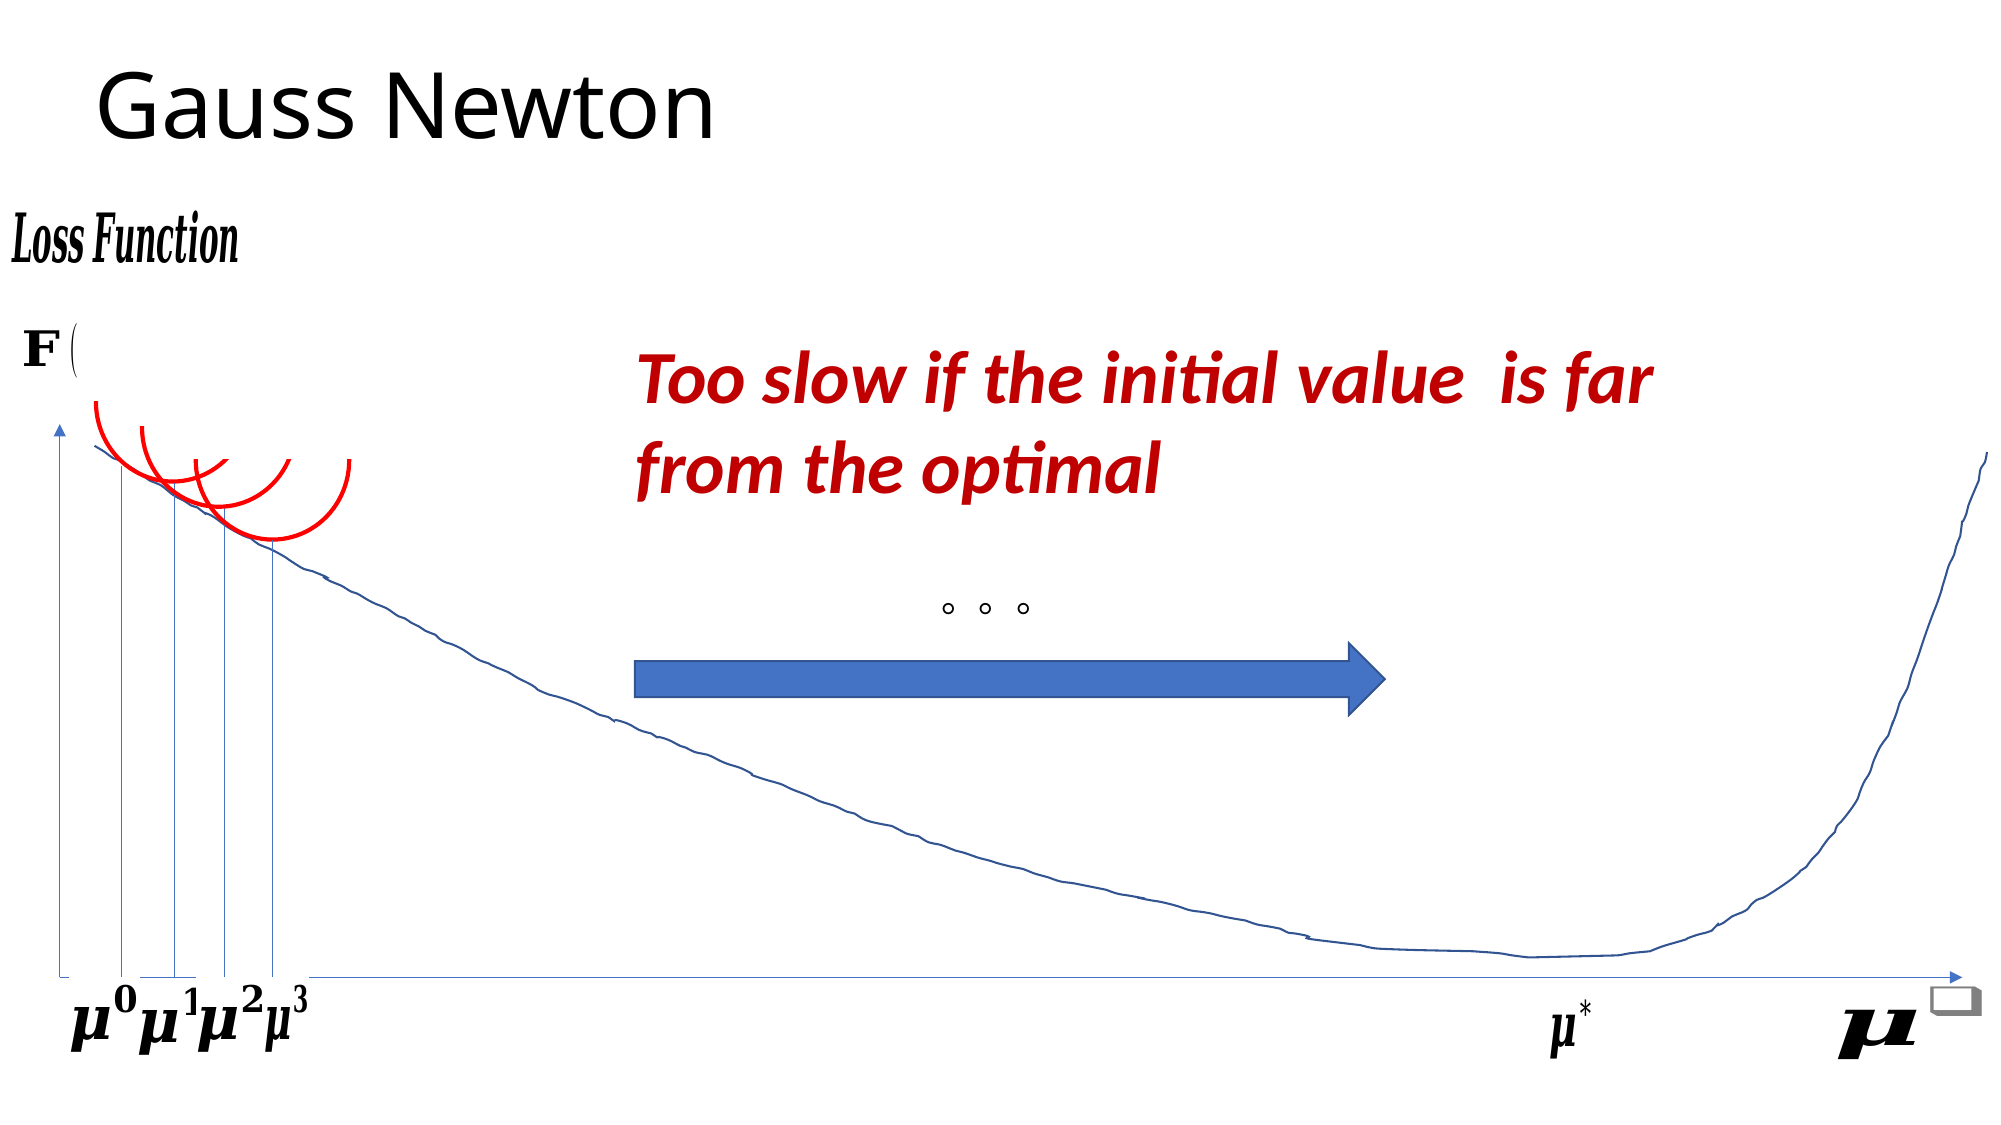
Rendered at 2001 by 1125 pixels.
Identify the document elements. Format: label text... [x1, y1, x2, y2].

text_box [125, 337, 314, 507]
text_box [273, 446, 1988, 959]
text_box [633, 640, 1387, 718]
text_box [251, 540, 272, 552]
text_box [179, 370, 368, 540]
text_box 。。。 [926, 568, 1118, 628]
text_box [79, 312, 268, 482]
title Gauss Newton [79, 0, 1805, 218]
